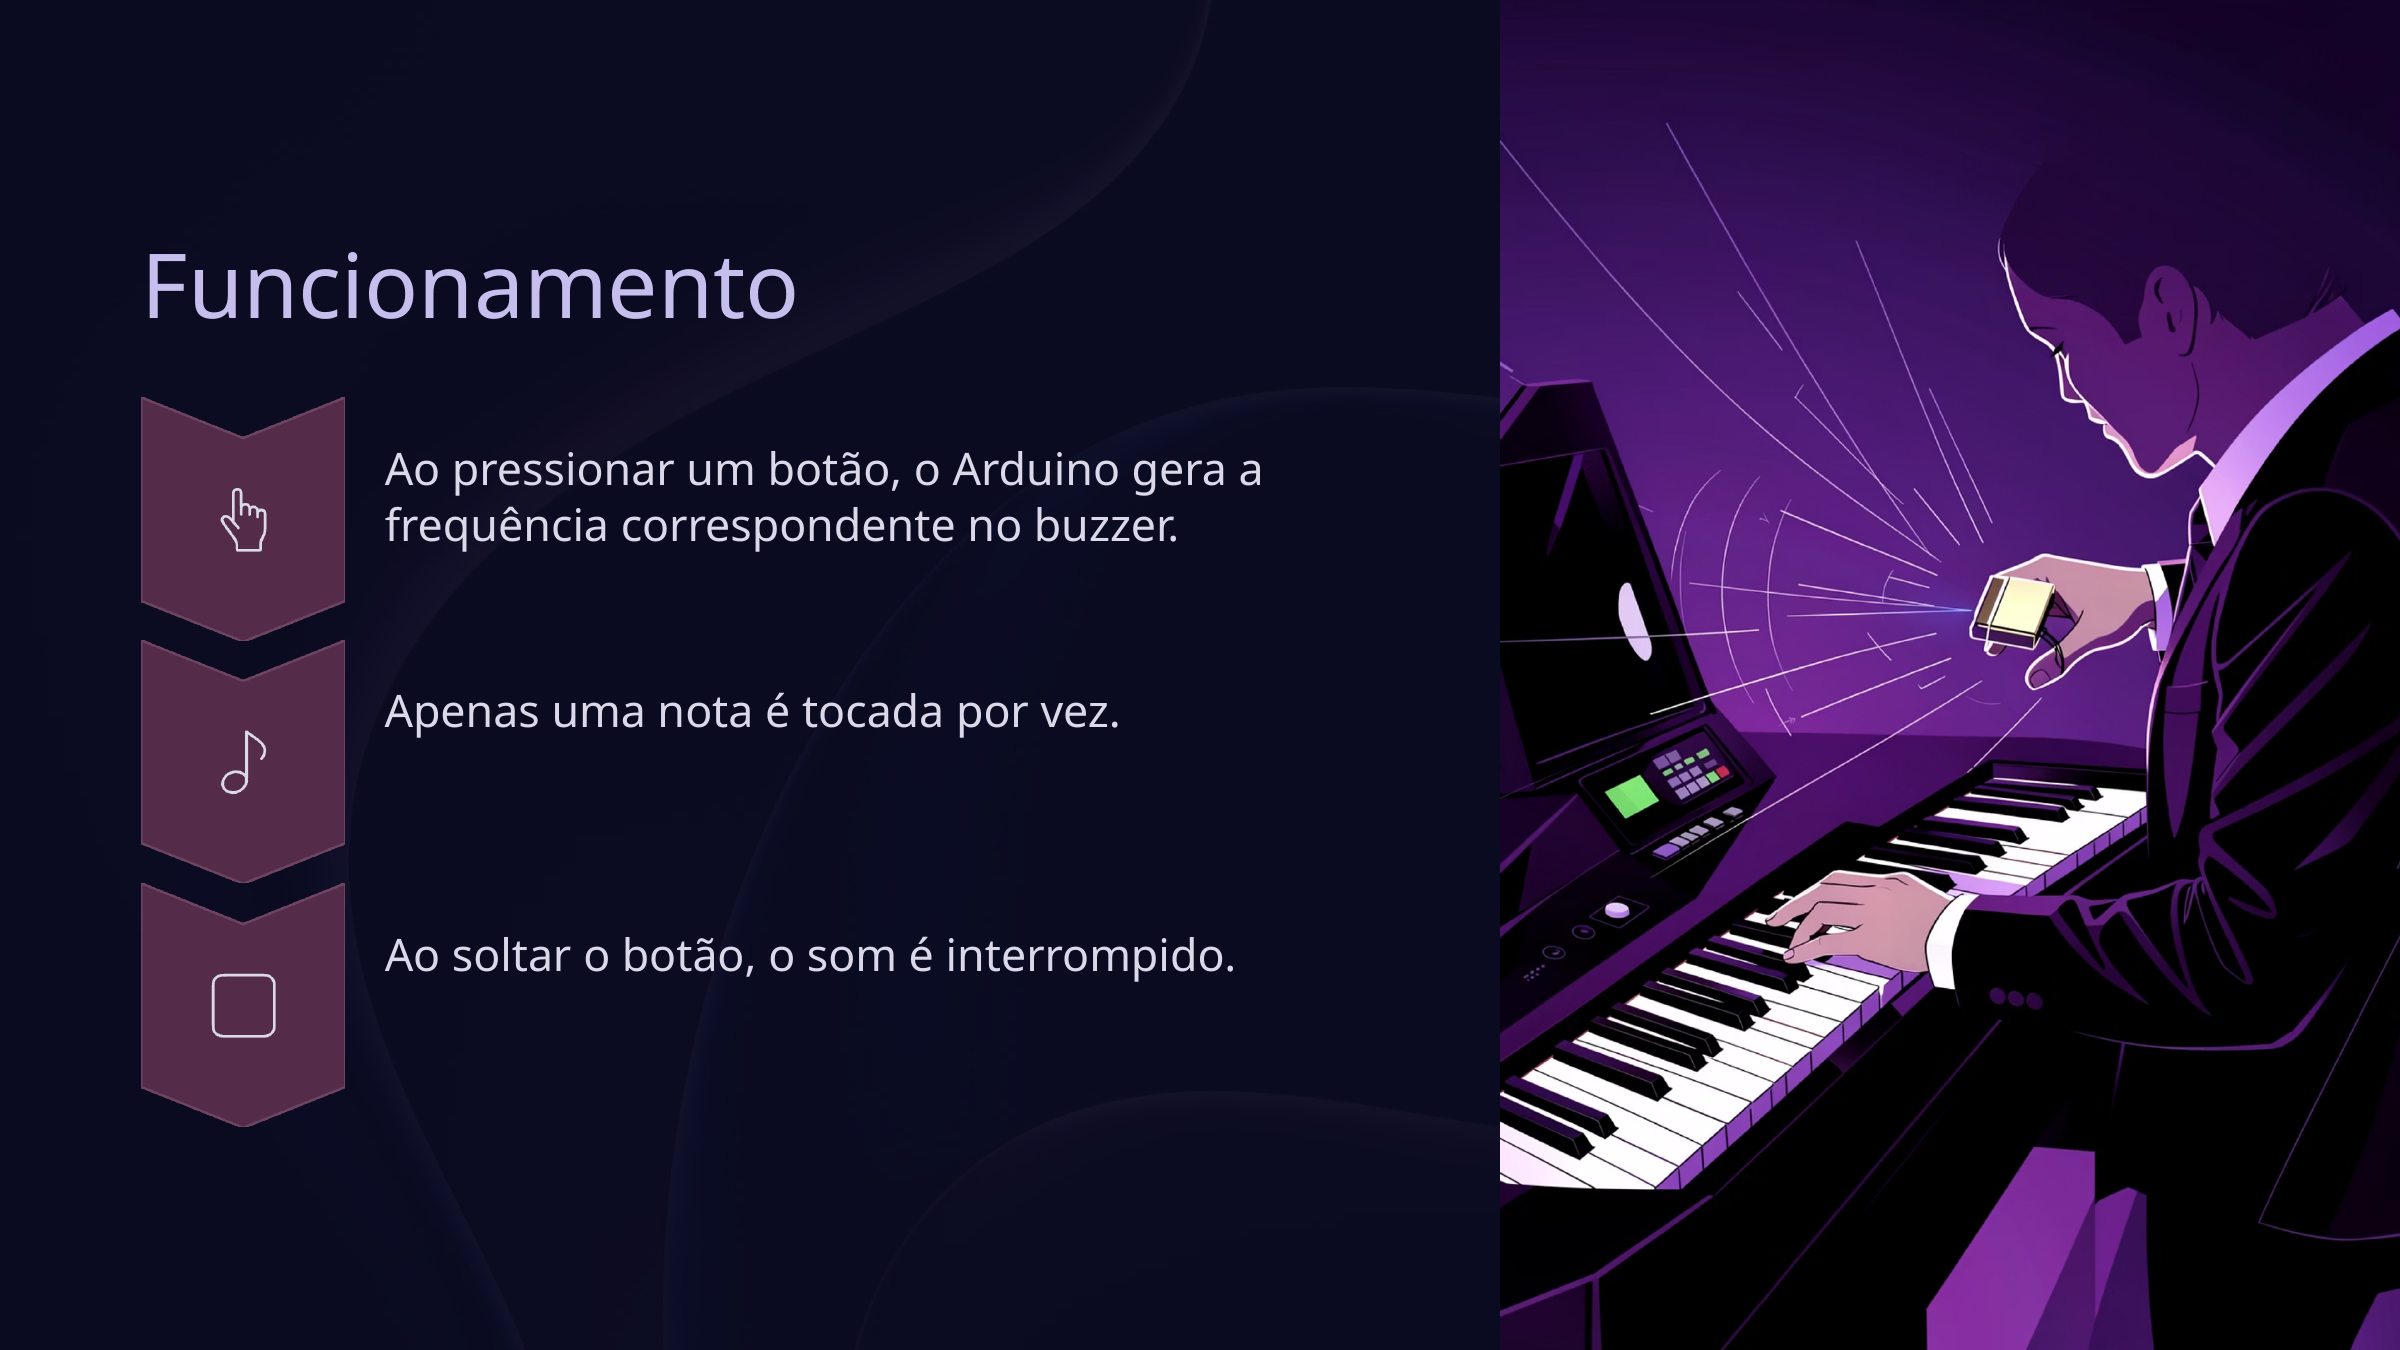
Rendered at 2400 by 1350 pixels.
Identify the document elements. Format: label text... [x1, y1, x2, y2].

text_box Apenas uma nota é tocada por vez. [384, 680, 1176, 737]
picture [141, 397, 345, 1127]
picture [1499, 0, 2400, 1350]
text_box Ao soltar o botão, o som é interrompido. [384, 923, 1292, 980]
text_box Ao pressionar um botão, o Arduino gera a frequência correspondente no buzzer. [384, 437, 1359, 551]
text_box Funcionamento [141, 223, 1042, 337]
